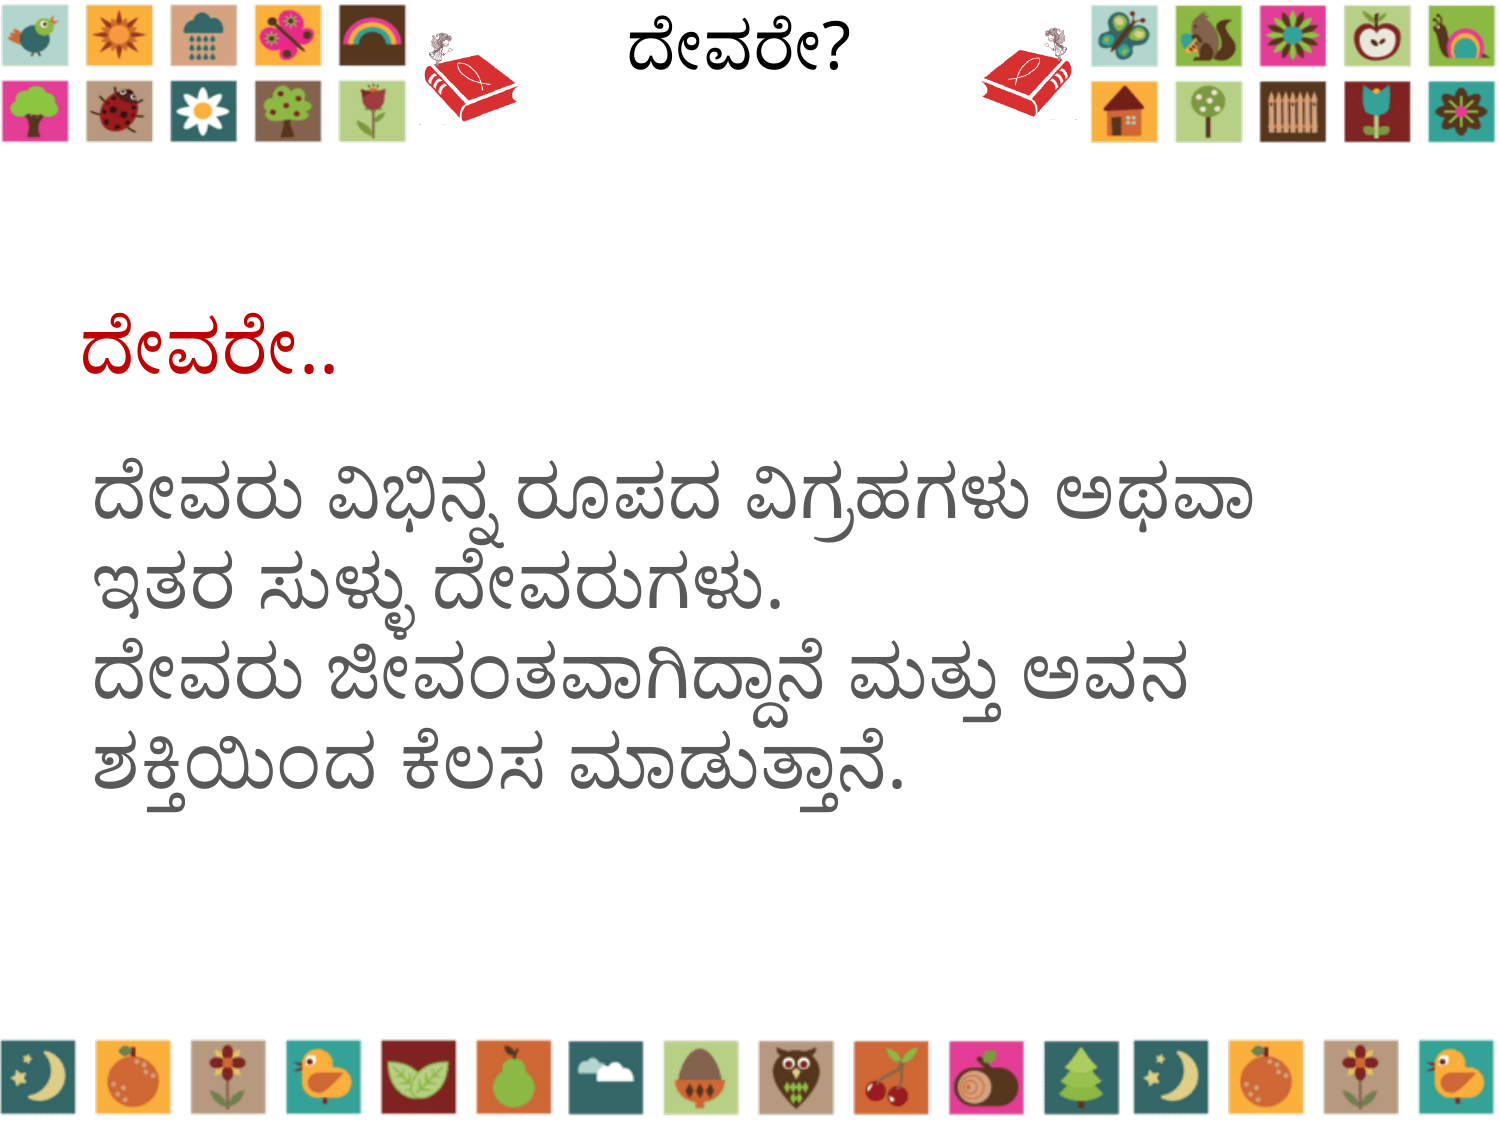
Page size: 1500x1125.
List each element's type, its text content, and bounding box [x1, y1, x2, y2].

text_box ದೇವರೇ? [414, 0, 1080, 91]
picture [0, 3, 550, 150]
text_box ದೇವರೇ.. [64, 290, 1412, 396]
text_box ದೇವರು ವಿಭಿನ್ನ ರೂಪದ ವಿಗ್ರಹಗಳು ಅಥವಾ ಇತರ ಸುಳ್ಳು ದೇವರುಗಳು. ದೇವರು ಜೀವಂತವಾಗಿದ್ದಾನೆ ಮತ್ತು ಅವನ ಶಕ್ತಿಯಿಂದ ಕೆಲಸ ಮಾಡುತ್ತಾನೆ. [76, 436, 1424, 812]
picture [950, 3, 1500, 150]
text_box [0, 1028, 1500, 1118]
